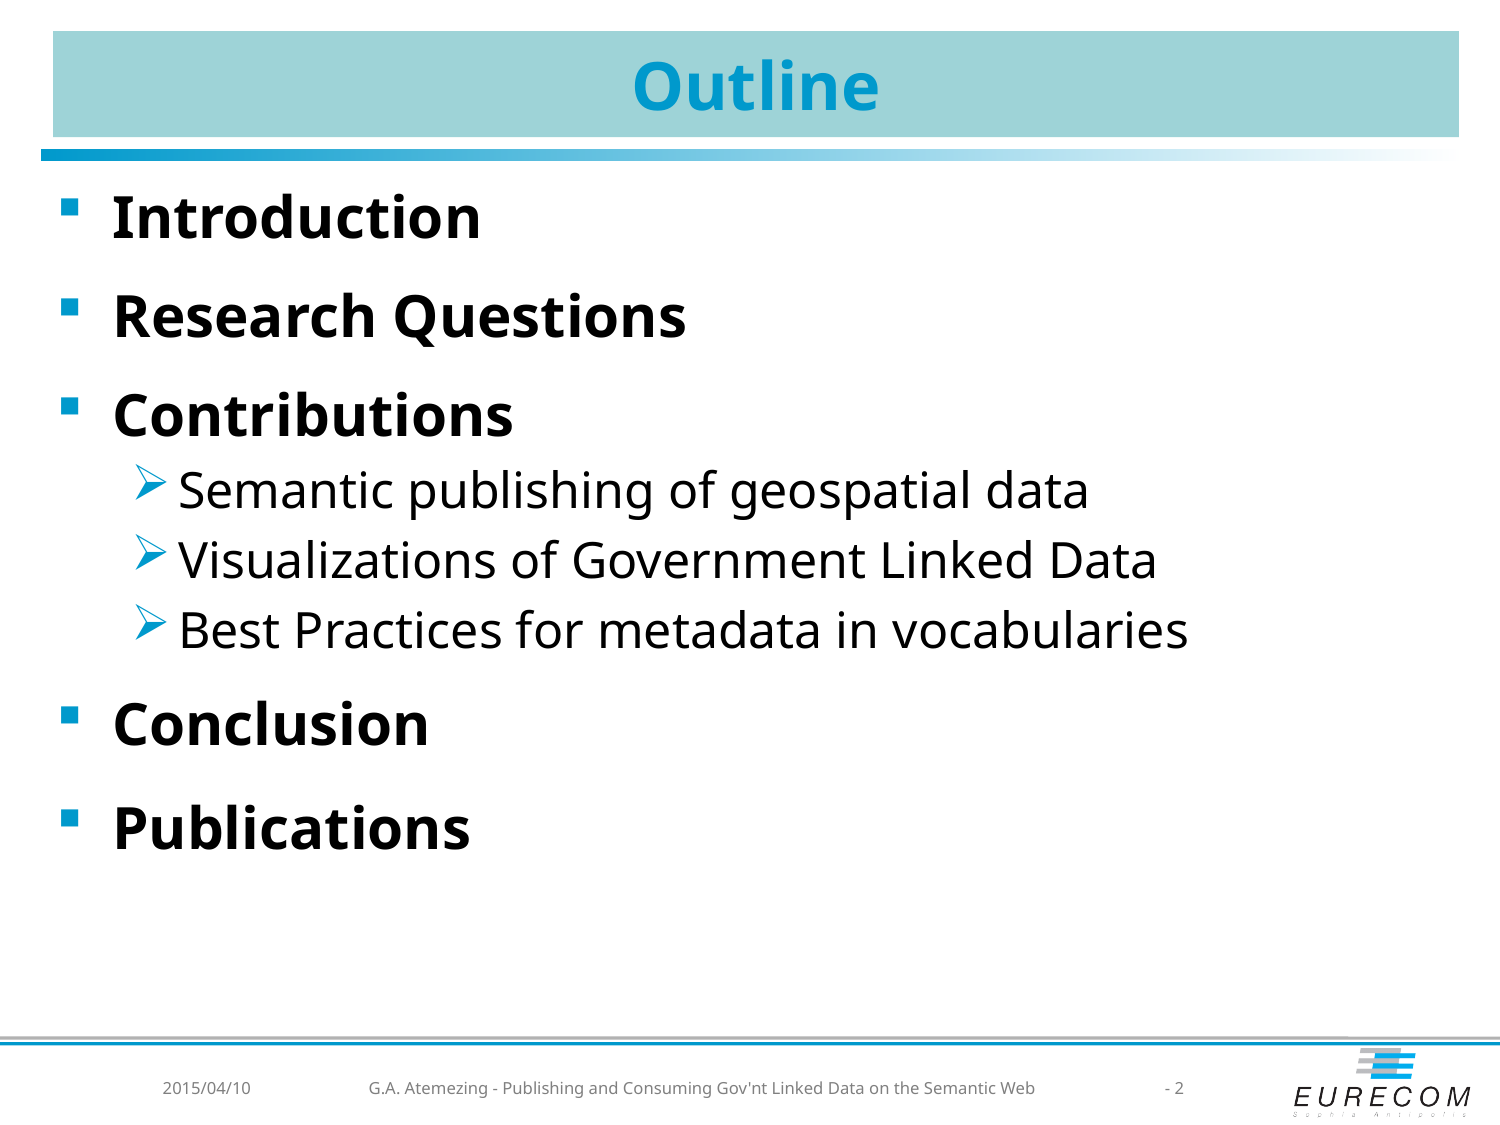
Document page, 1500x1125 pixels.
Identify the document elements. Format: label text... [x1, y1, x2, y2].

title Outline [52, 30, 1460, 138]
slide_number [147, 1070, 325, 1103]
picture [1293, 1048, 1477, 1118]
footer G.A. Atemezing - Publishing and Consuming Gov'nt Linked Data on the Semantic Web [336, 1070, 1069, 1107]
list Introduction Research Questions Contributions Semantic publishing of geospatial data Visualizations of Government Linked Data Best Practices for metadata in vocabularies Conclusion Publications [40, 172, 1460, 1048]
slide_number - 2 [1080, 1070, 1200, 1103]
